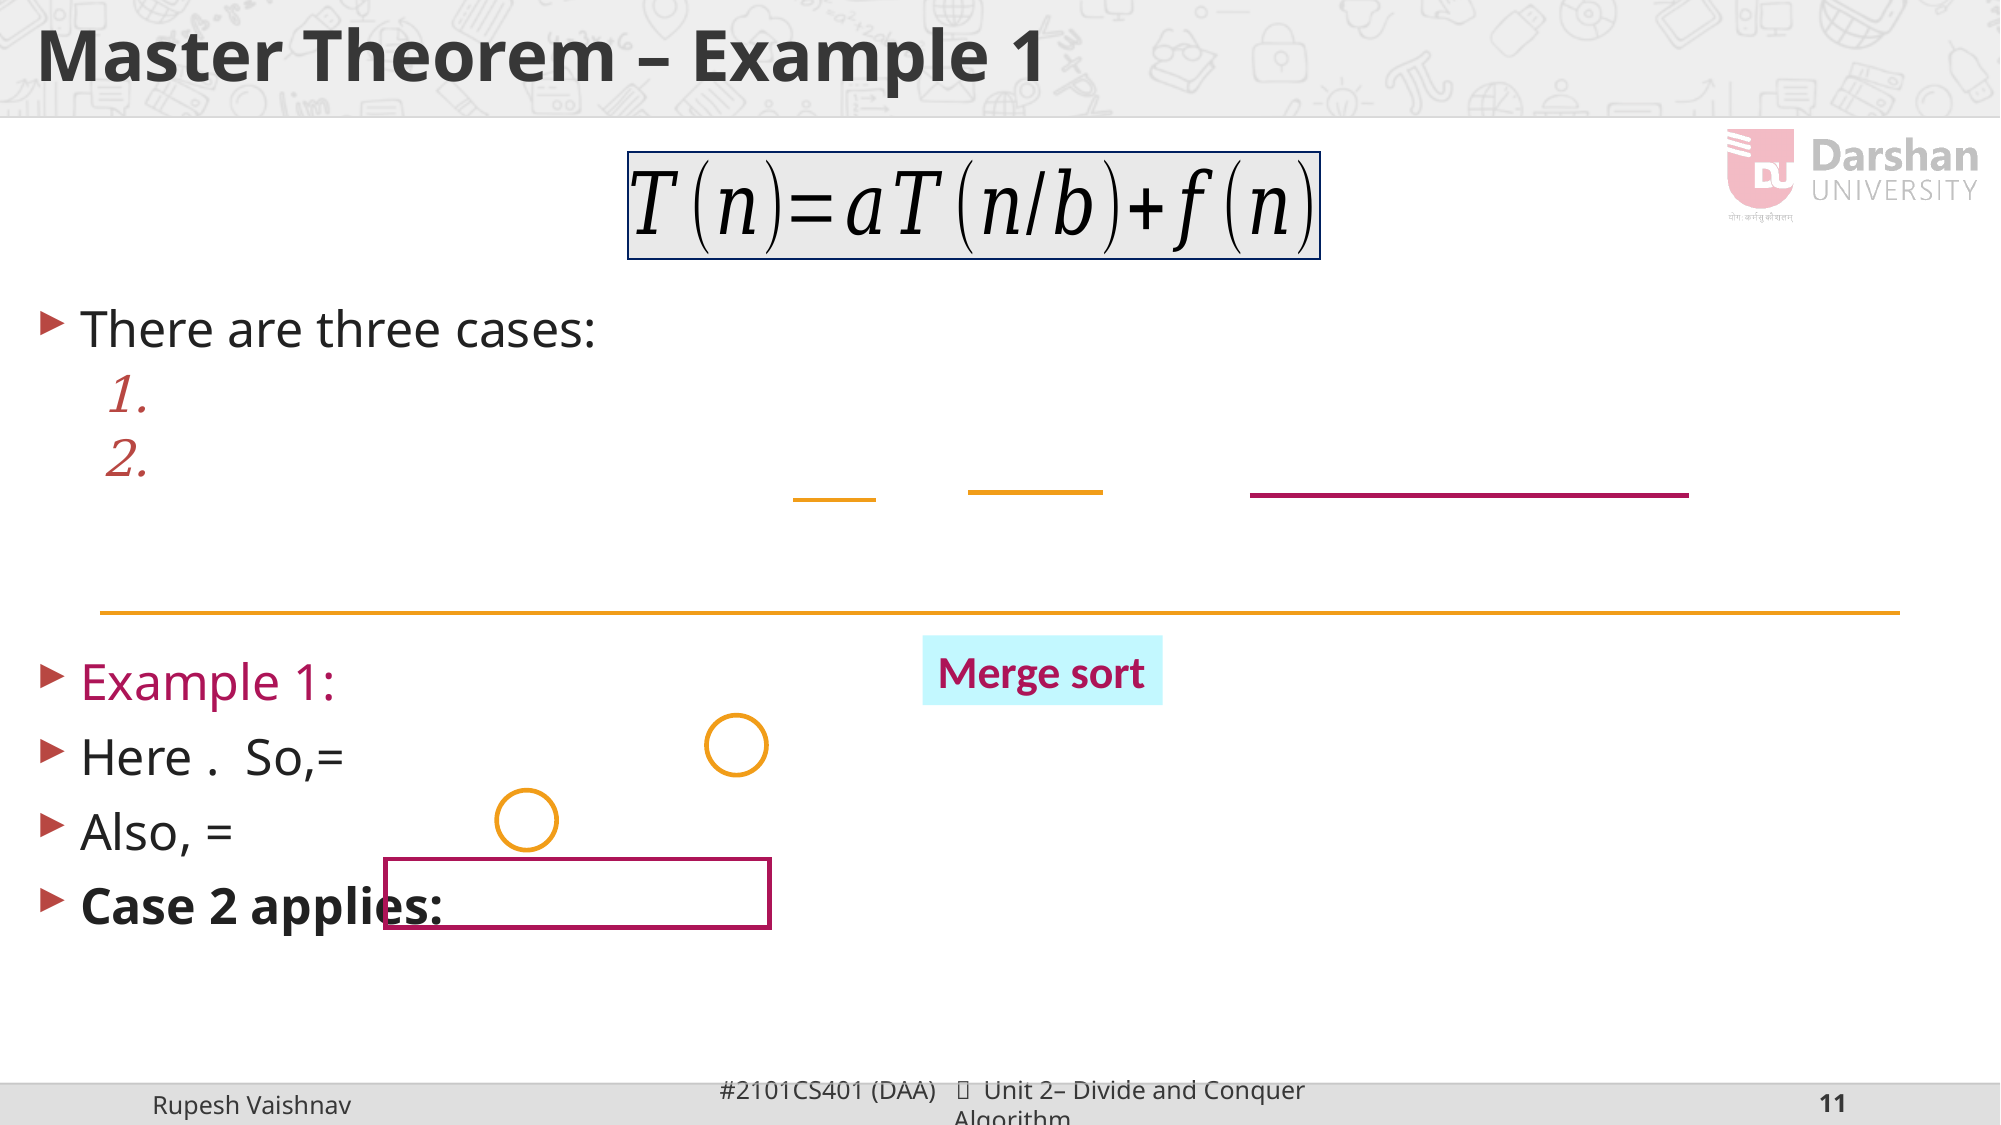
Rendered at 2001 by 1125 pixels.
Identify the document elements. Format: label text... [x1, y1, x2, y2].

title Master Theorem – Example 1 [0, 0, 2000, 117]
text_box [705, 714, 768, 777]
text_box [385, 858, 770, 929]
text_box [495, 789, 558, 852]
text_box Merge sort [922, 635, 1163, 706]
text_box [1724, 128, 1981, 224]
